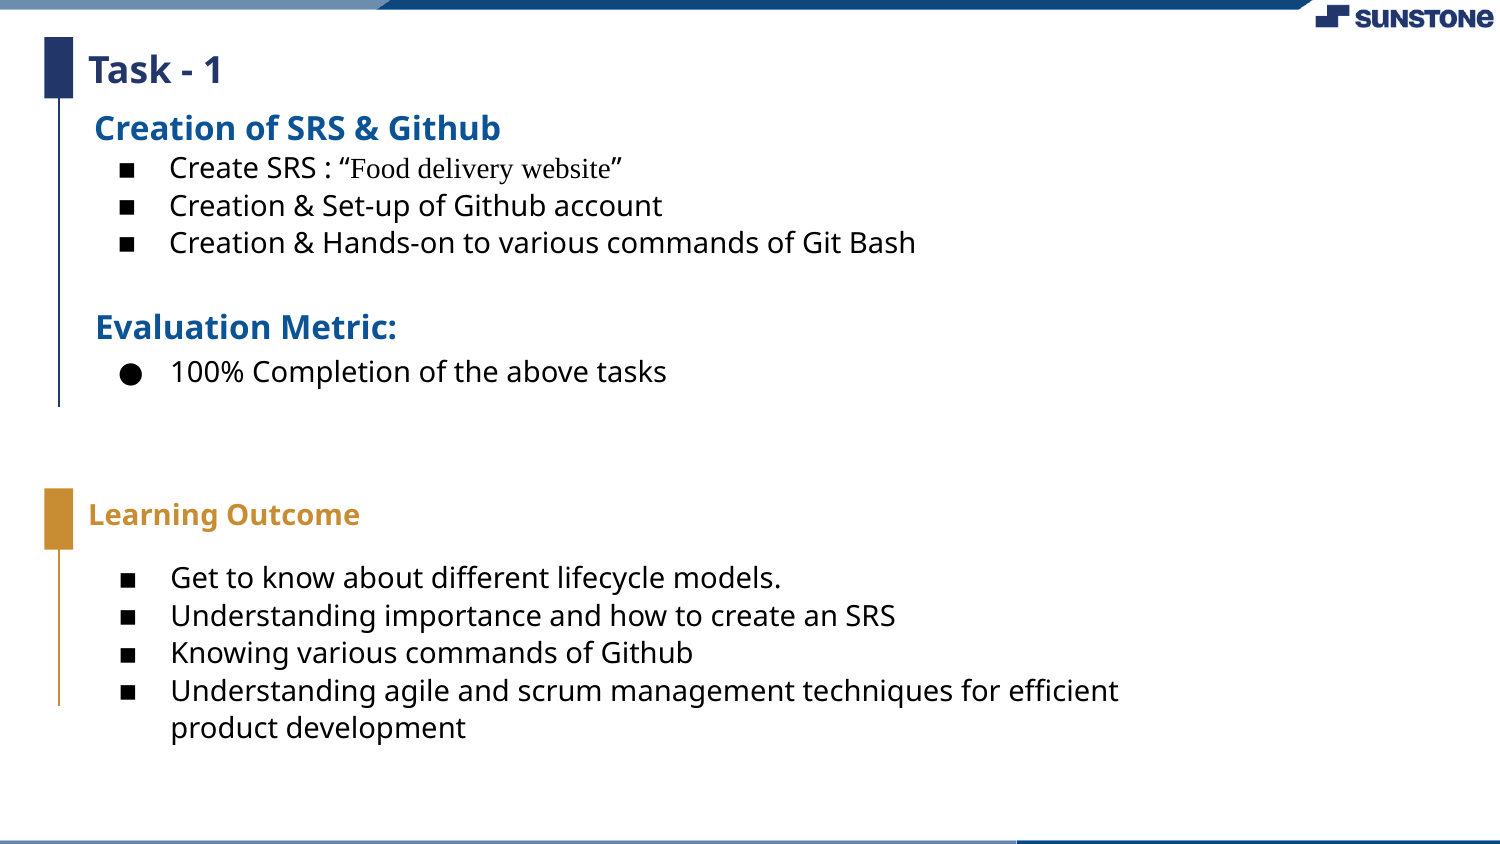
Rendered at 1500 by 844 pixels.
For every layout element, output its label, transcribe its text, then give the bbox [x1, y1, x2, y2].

text_box Evaluation Metric: [80, 298, 834, 351]
picture [0, 0, 1500, 844]
text_box Task - 1 [73, 38, 505, 92]
text_box 100% Completion of the above tasks [80, 351, 834, 399]
text_box Learning Outcome [73, 488, 505, 541]
list Get to know about different lifecycle models. Understanding importance and how to create an SRS Knowing various commands of Github Understanding agile and scrum management techniques for efficient product development [80, 549, 1237, 738]
list Creation of SRS & Github Create SRS : “Food delivery website” Creation & Set-up of Github account Creation & Hands-on to various commands of Git Bash [79, 96, 1210, 322]
